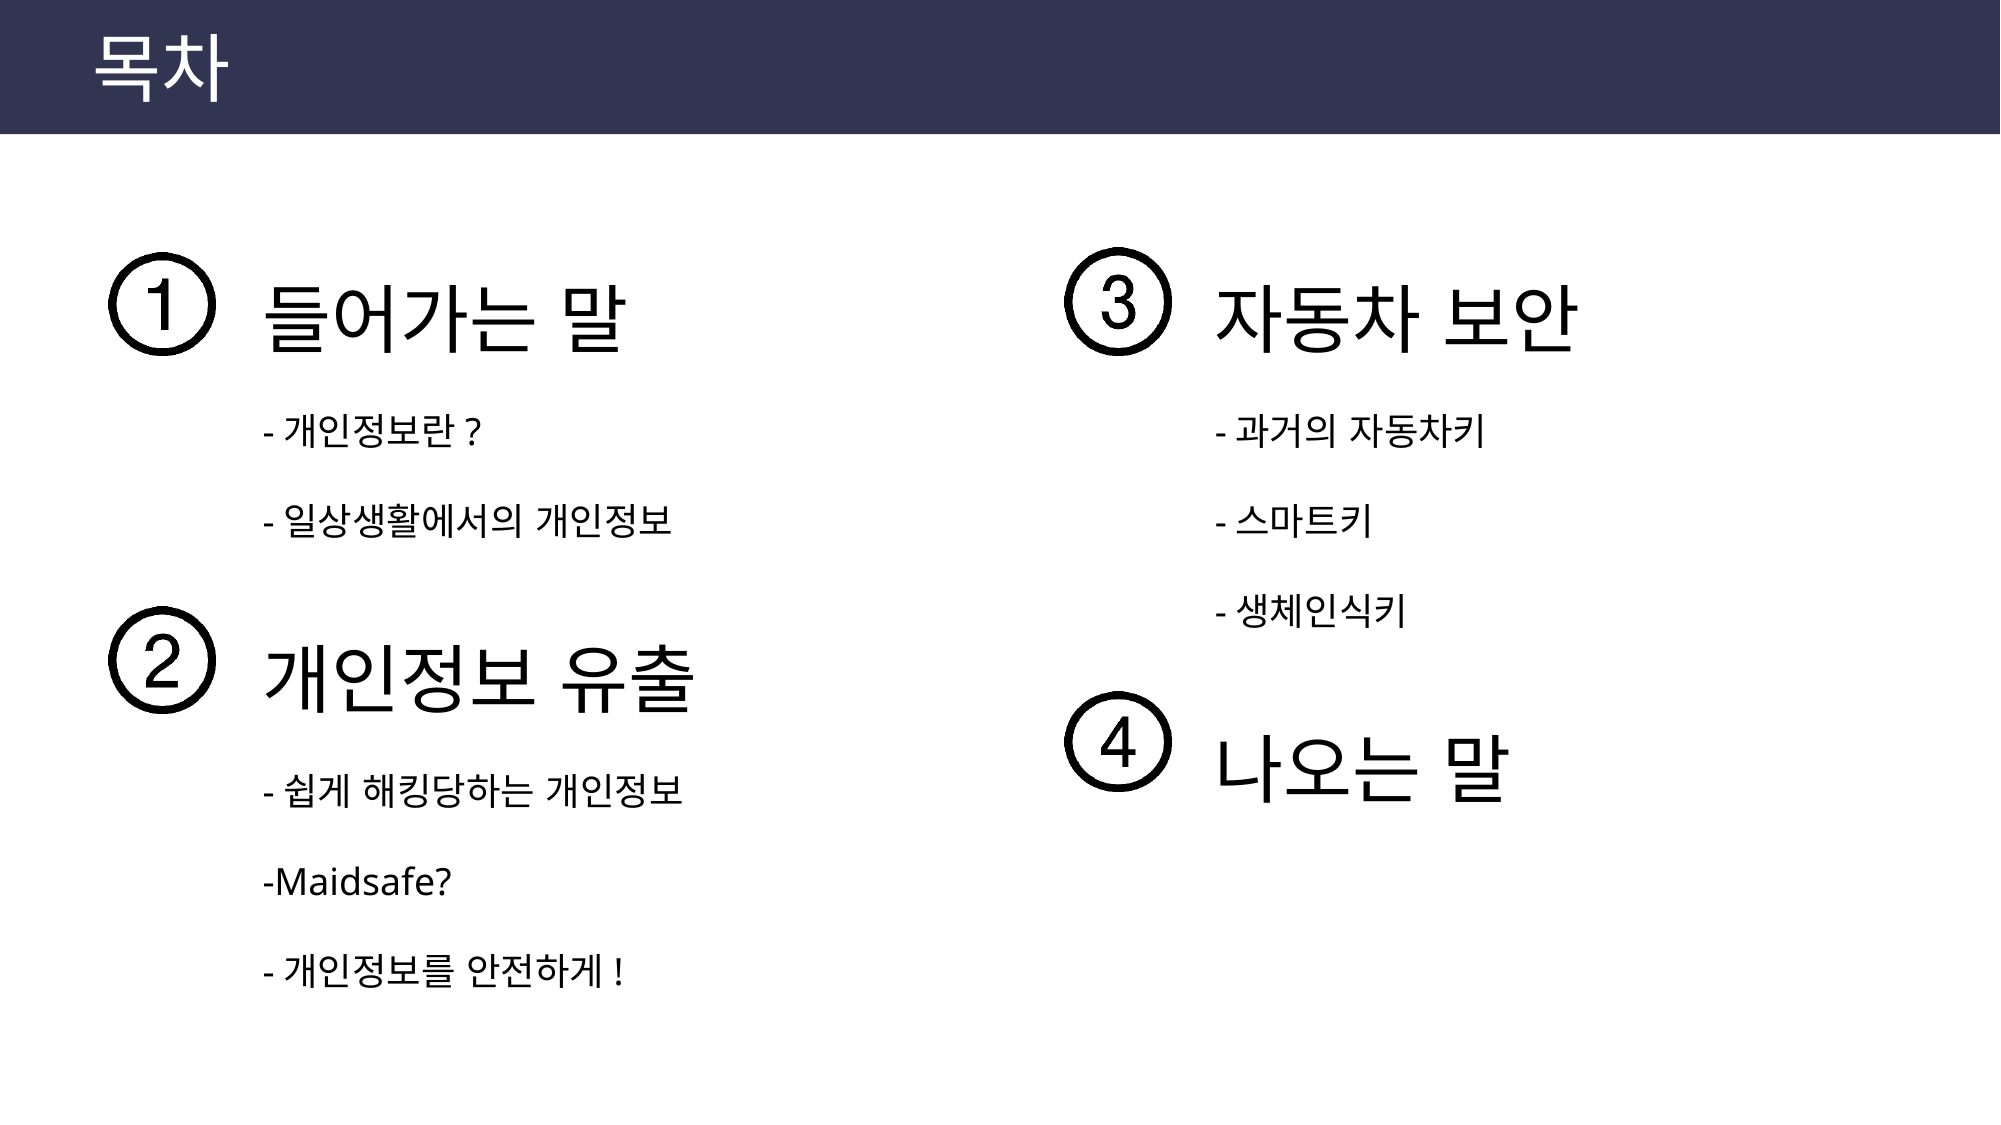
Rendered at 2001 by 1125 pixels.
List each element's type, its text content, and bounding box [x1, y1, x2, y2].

picture [1064, 247, 1172, 356]
picture [108, 252, 216, 356]
text_box 목차 [78, 14, 906, 119]
picture [108, 606, 216, 714]
text_box 들어가는 말 -개인정보란? -일상생활에서의 개인정보 개인정보 유출 -쉽게 해킹당하는 개인정보 -Maidsafe? -개인정보를 안전하게! [247, 175, 828, 1125]
text_box [0, 0, 2000, 135]
text_box 자동차 보안 -과거의 자동차키 -스마트키 -생체인식키 나오는 말 [1200, 175, 2000, 866]
picture [1064, 691, 1172, 792]
